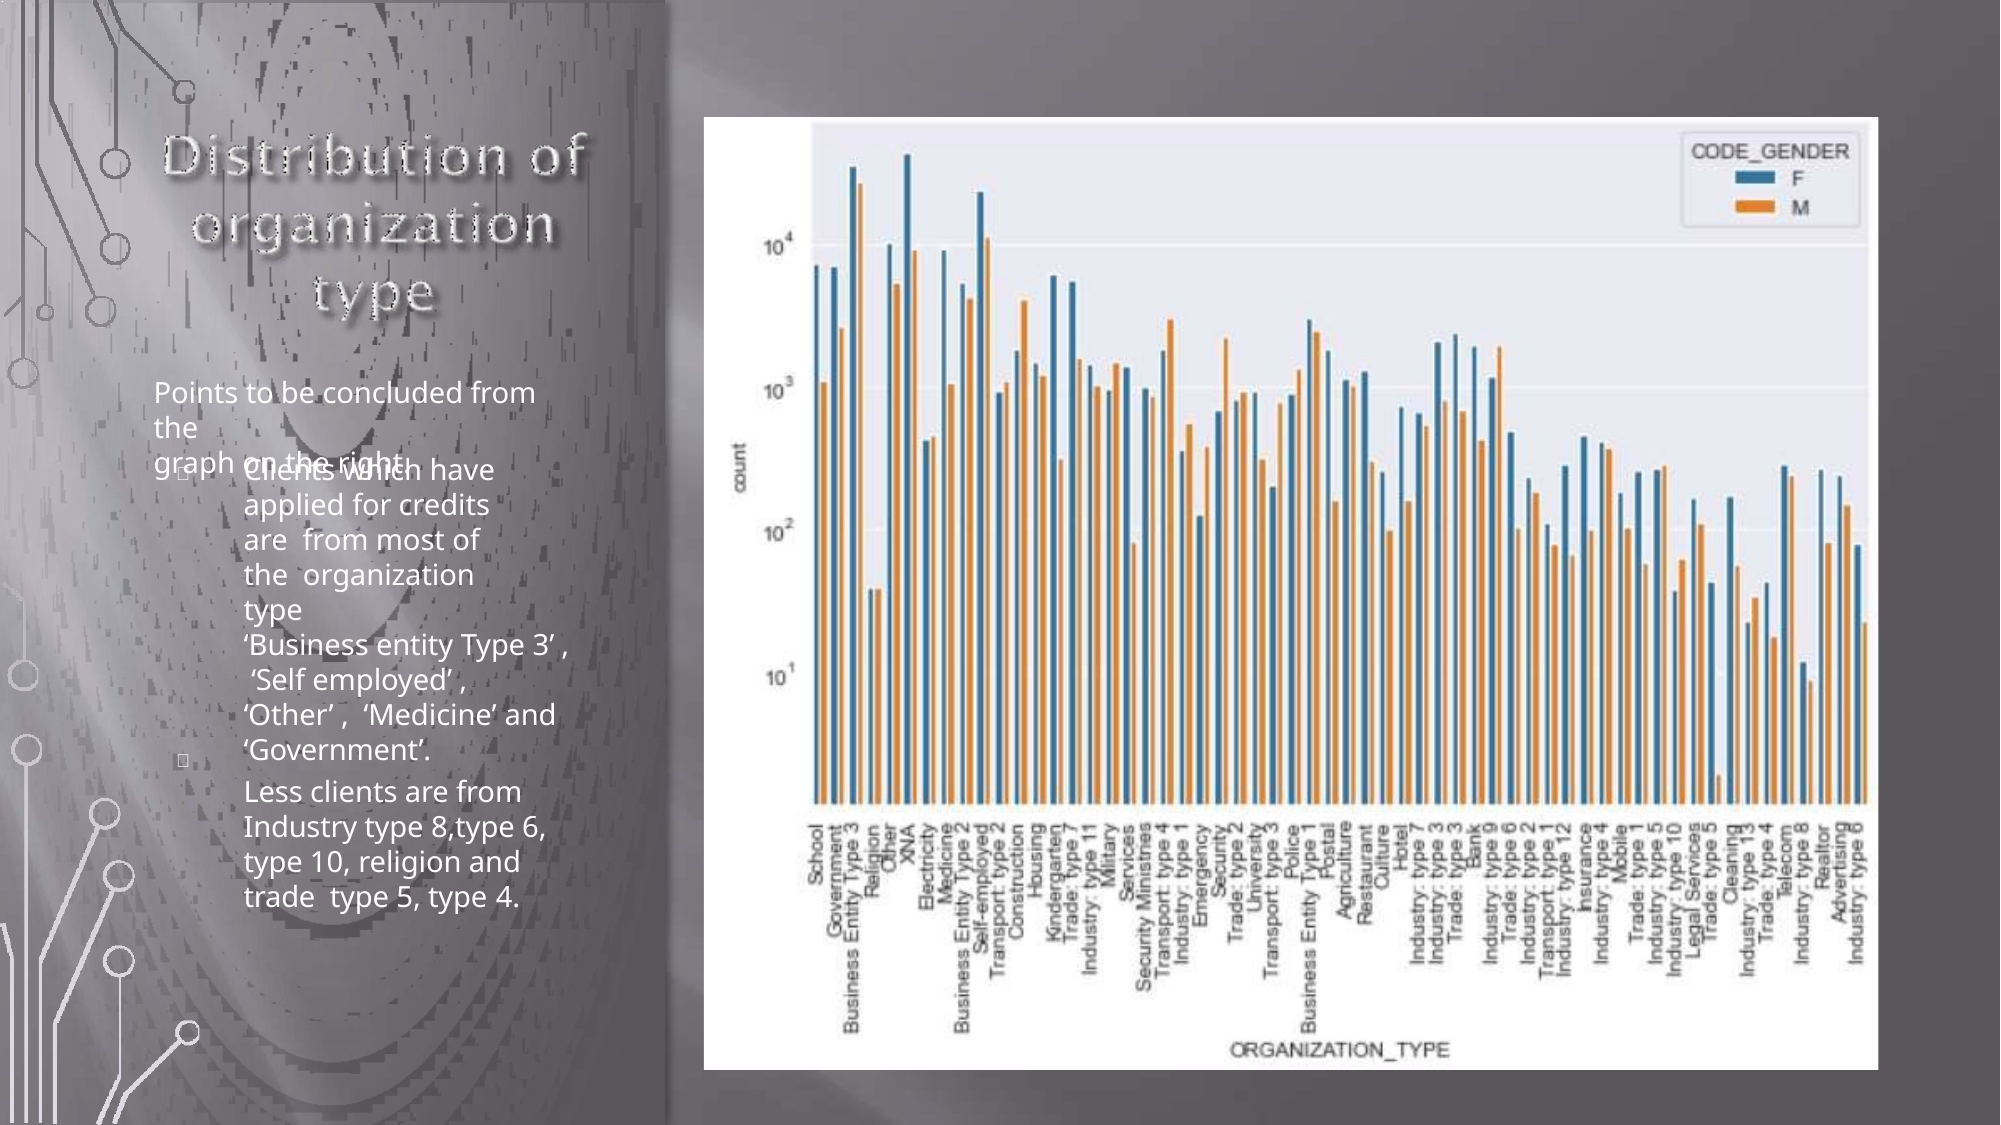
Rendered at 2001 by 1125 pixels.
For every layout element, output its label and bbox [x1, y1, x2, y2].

text_box [201, 0, 684, 1125]
text_box [703, 117, 1879, 1070]
text_box [684, 0, 2000, 1125]
text_box [0, 0, 200, 1125]
